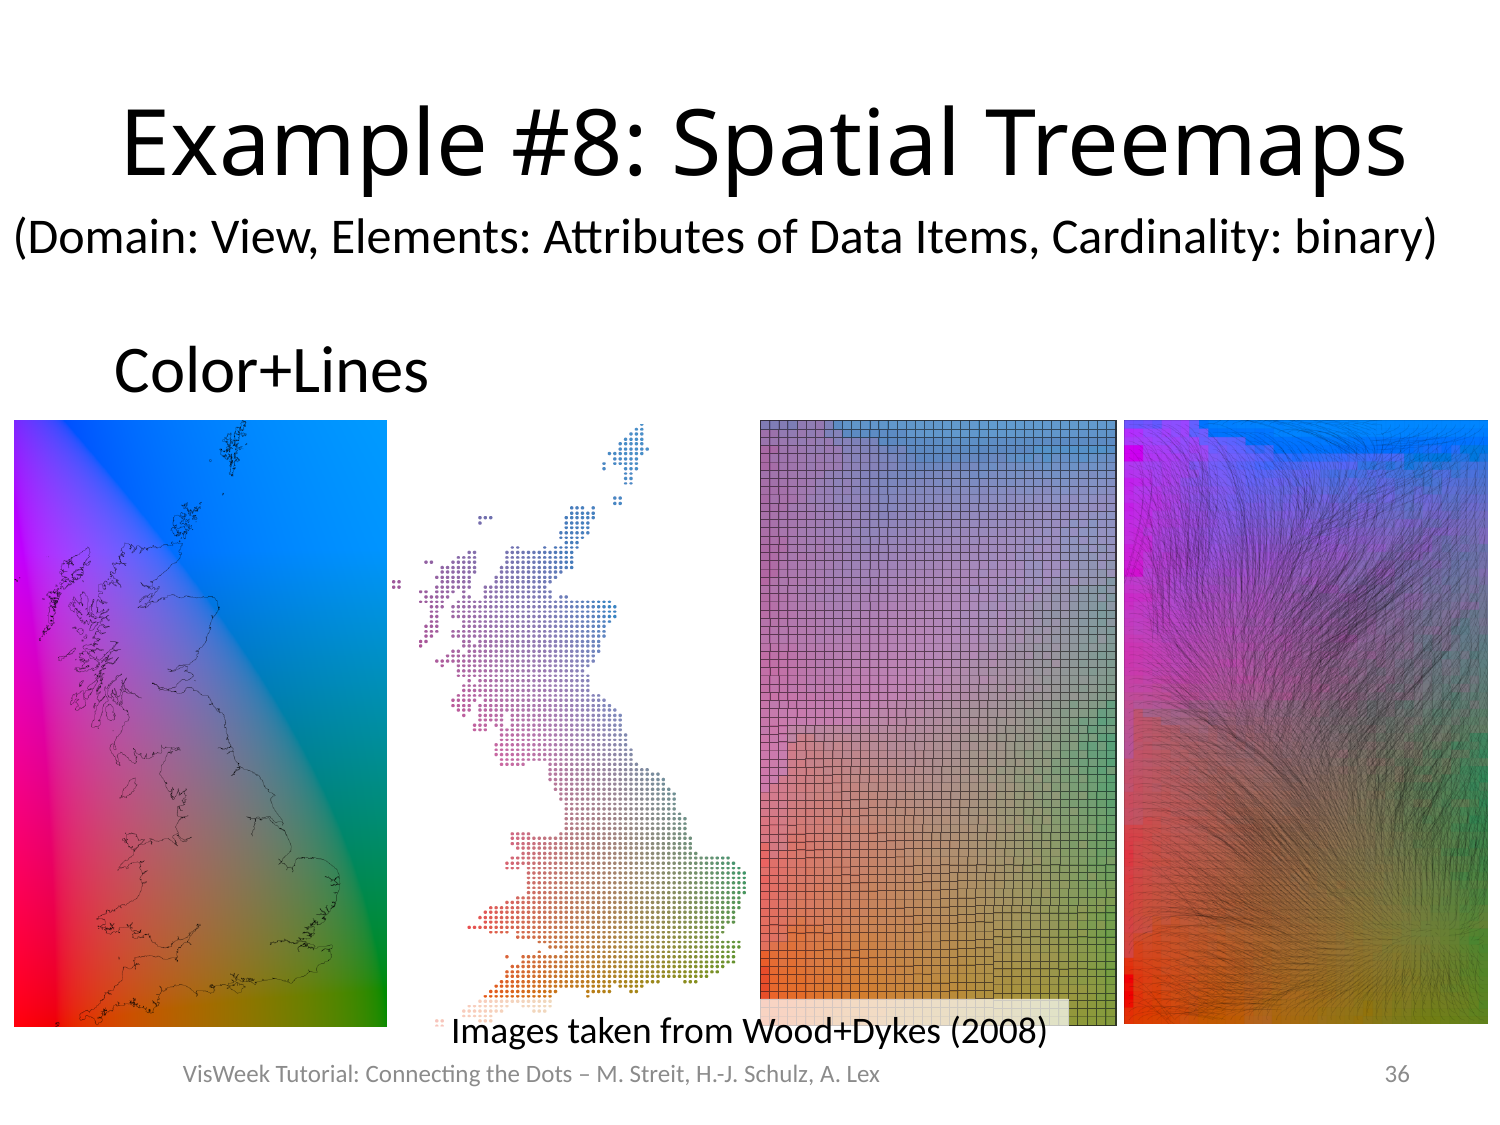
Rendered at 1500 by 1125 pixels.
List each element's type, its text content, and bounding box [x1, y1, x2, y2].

title Example #8: Spatial Treemaps [64, 45, 1425, 196]
list Color+Lines [99, 262, 1500, 1005]
picture [14, 420, 387, 1027]
text_box (Domain: View, Elements: Attributes of Data Items, Cardinality: binary) [0, 196, 1454, 271]
text_box Images taken from Wood+Dykes (2008) [431, 1035, 1069, 1059]
footer VisWeek Tutorial: Connecting the Dots – M. Streit, H.-J. Schulz, A. Lex [76, 1042, 988, 1103]
slide_number 36 [1074, 1042, 1425, 1103]
picture [392, 420, 1117, 1027]
picture [1124, 420, 1488, 1024]
